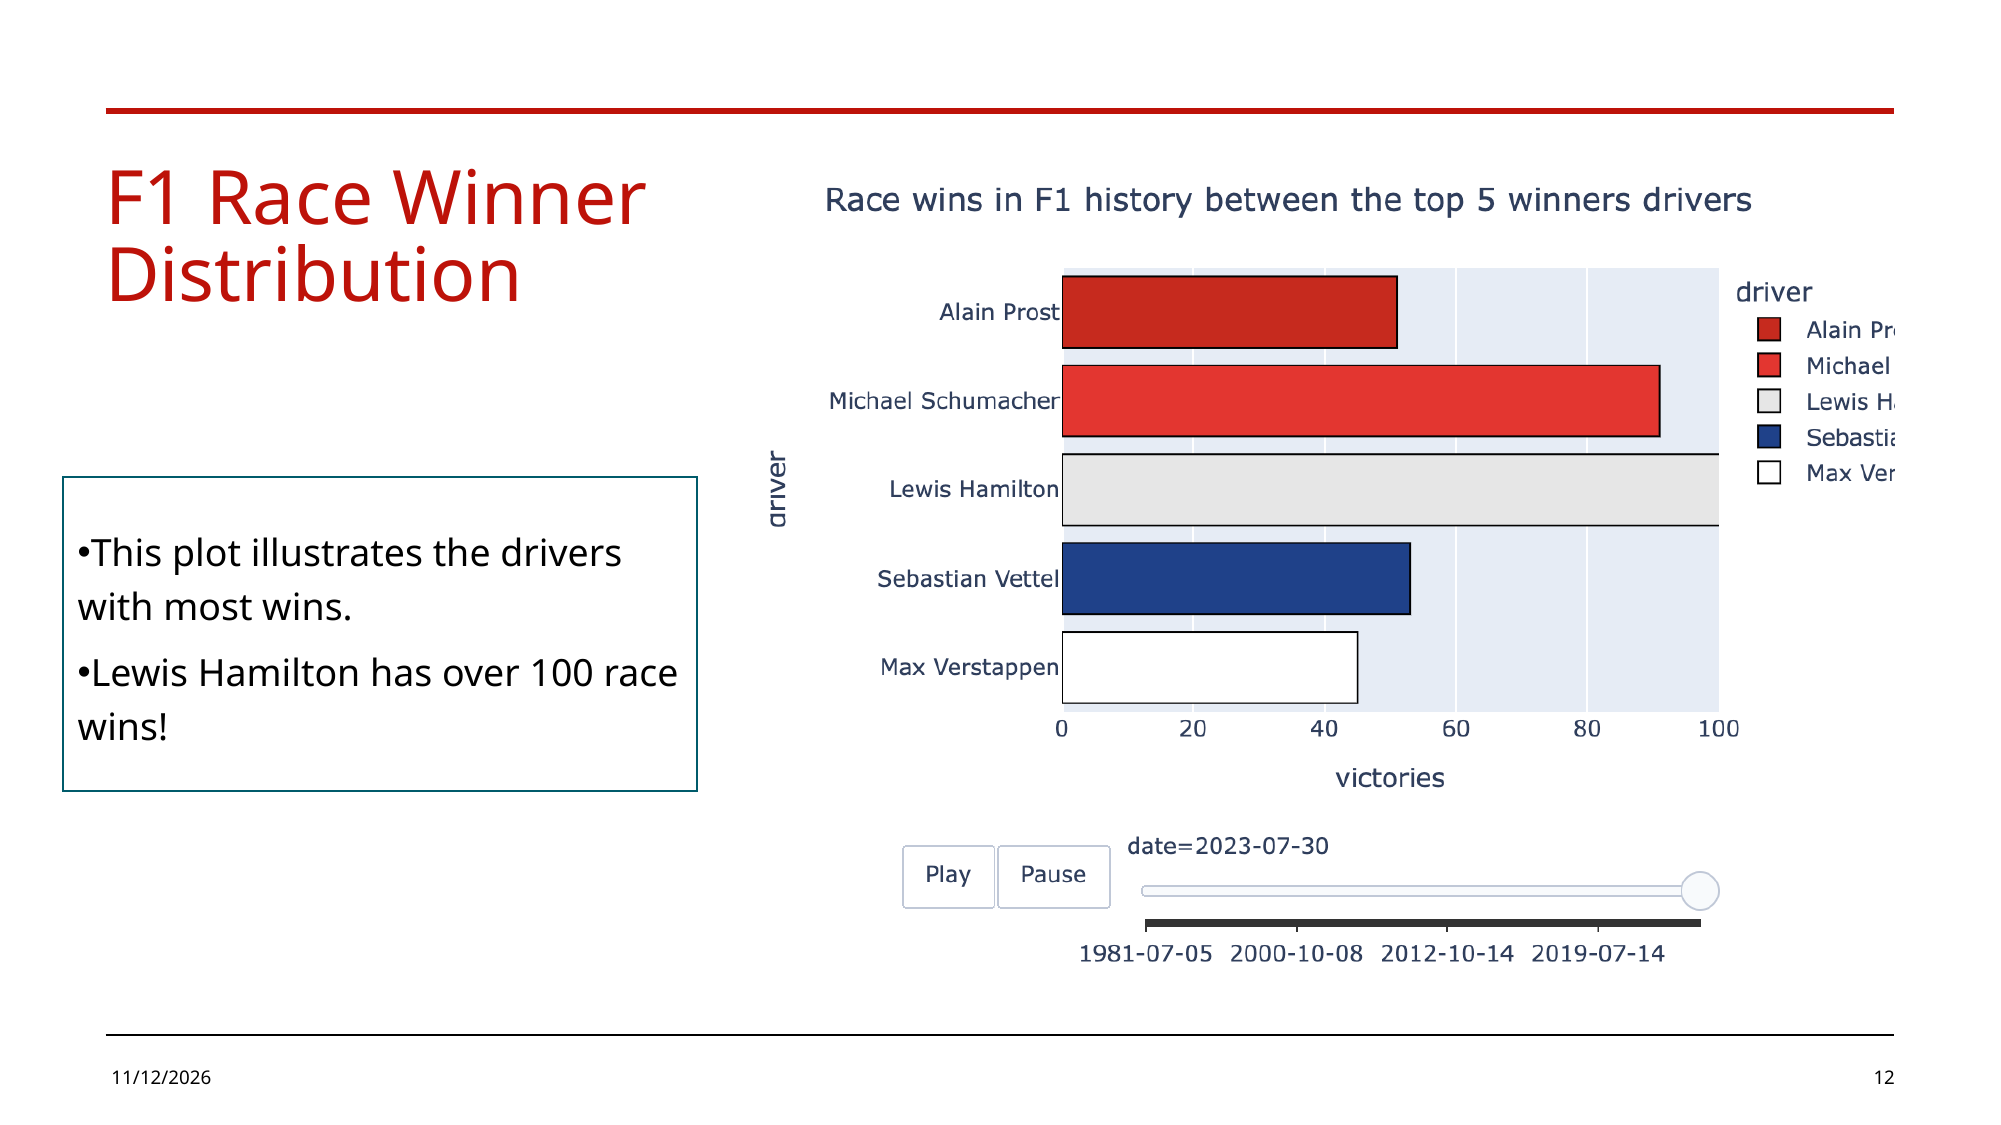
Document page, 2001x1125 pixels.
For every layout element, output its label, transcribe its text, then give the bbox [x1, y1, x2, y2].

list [770, 156, 1895, 994]
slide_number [96, 1057, 586, 1109]
slide_number 12 [1757, 1057, 1910, 1109]
title F1 Race Winner Distribution [90, 156, 671, 476]
text_box This plot illustrates the drivers with most wins. Lewis Hamilton has over 100 race wins! [62, 476, 698, 792]
